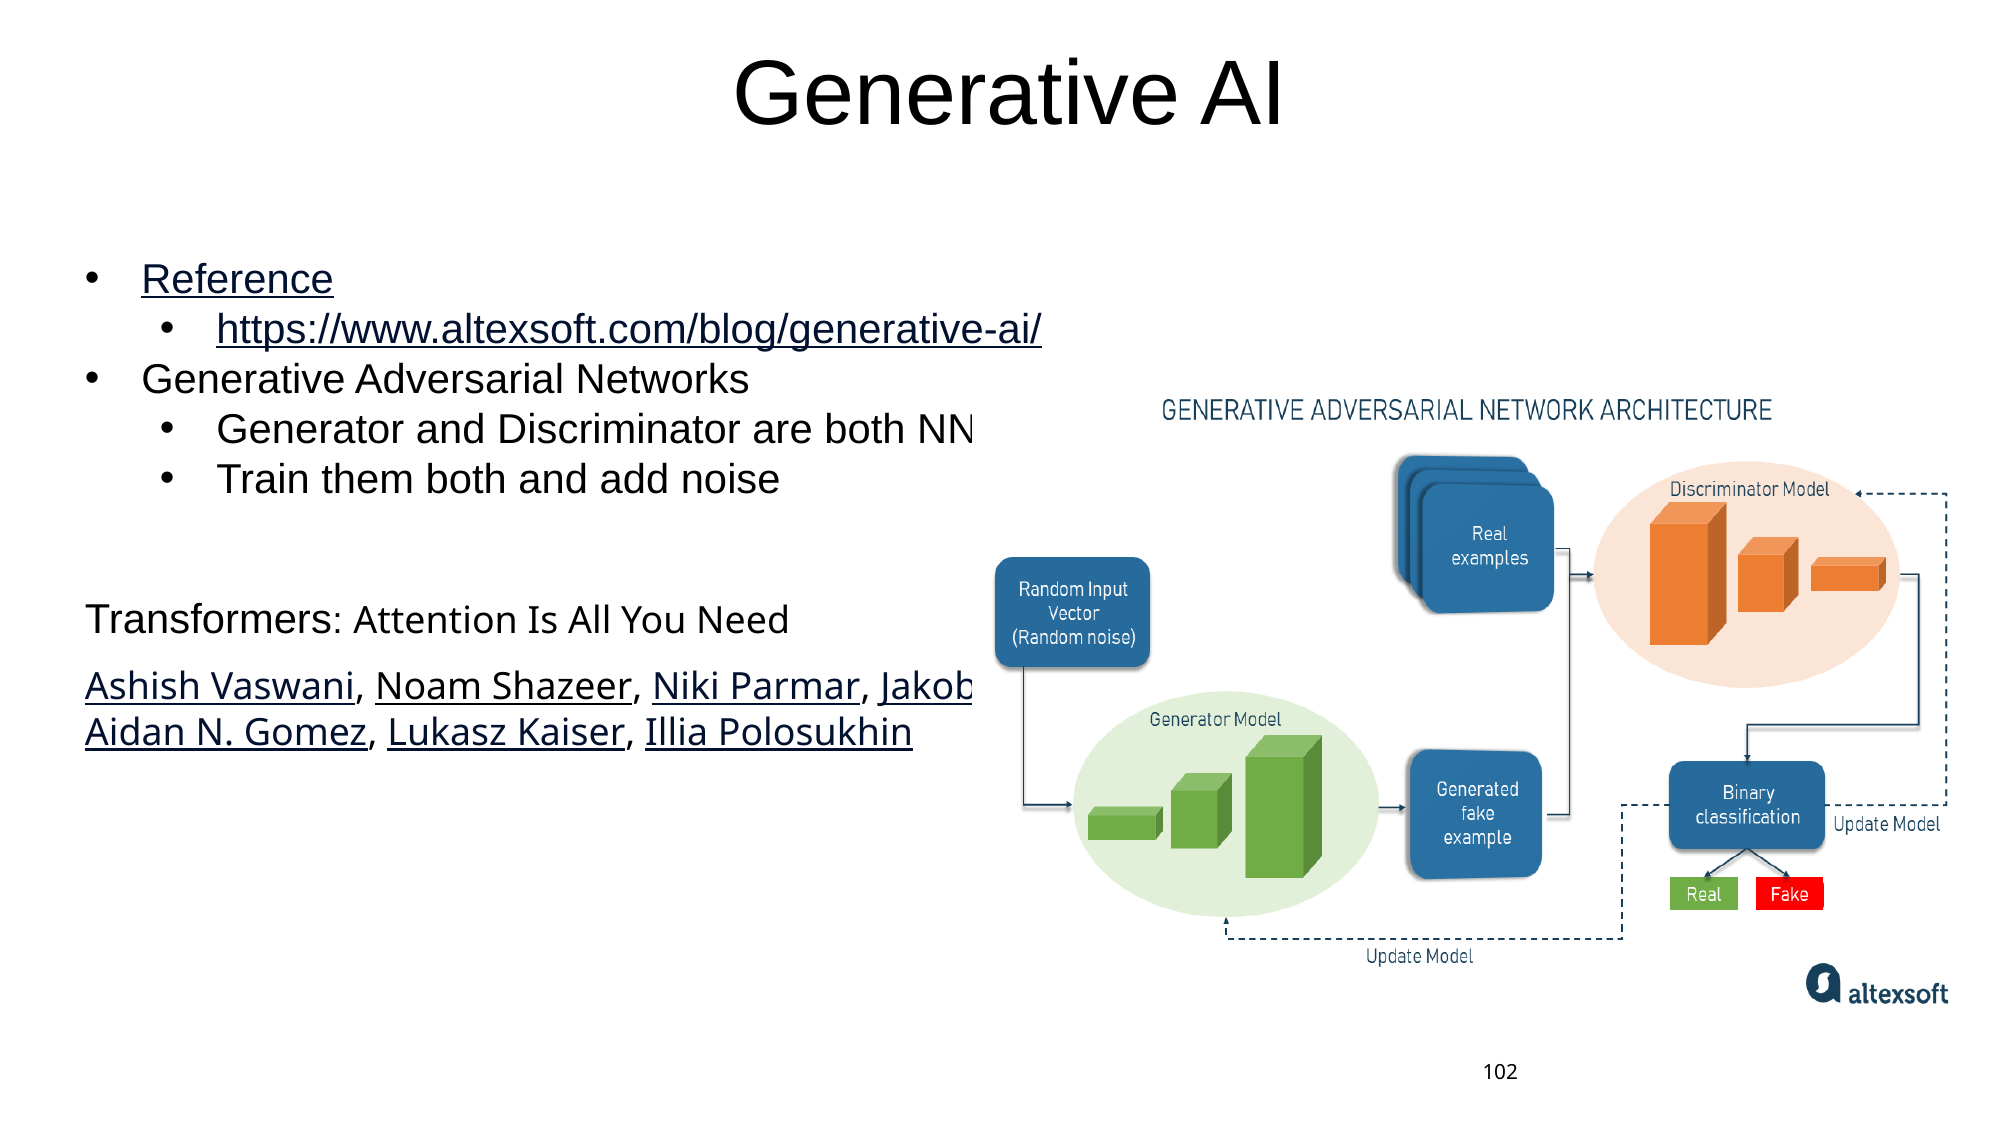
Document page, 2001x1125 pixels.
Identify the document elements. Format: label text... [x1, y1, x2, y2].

title Generative AI [69, 23, 1950, 166]
list Reference https://www.altexsoft.com/blog/generative-ai/ Generative Adversarial Networks Generator and Discriminator are both NN Train them both and add noise Transformers: Attention Is All You Need Ashish Vaswani, Noam Shazeer, Niki Parmar, Jakob Uszkoreit, Llion Jones, Aidan N. Gomez, Lukasz Kaiser, Illia Polosukhin [69, 244, 1658, 484]
slide_number 102 [1325, 1042, 1675, 1103]
picture [972, 381, 1962, 1024]
